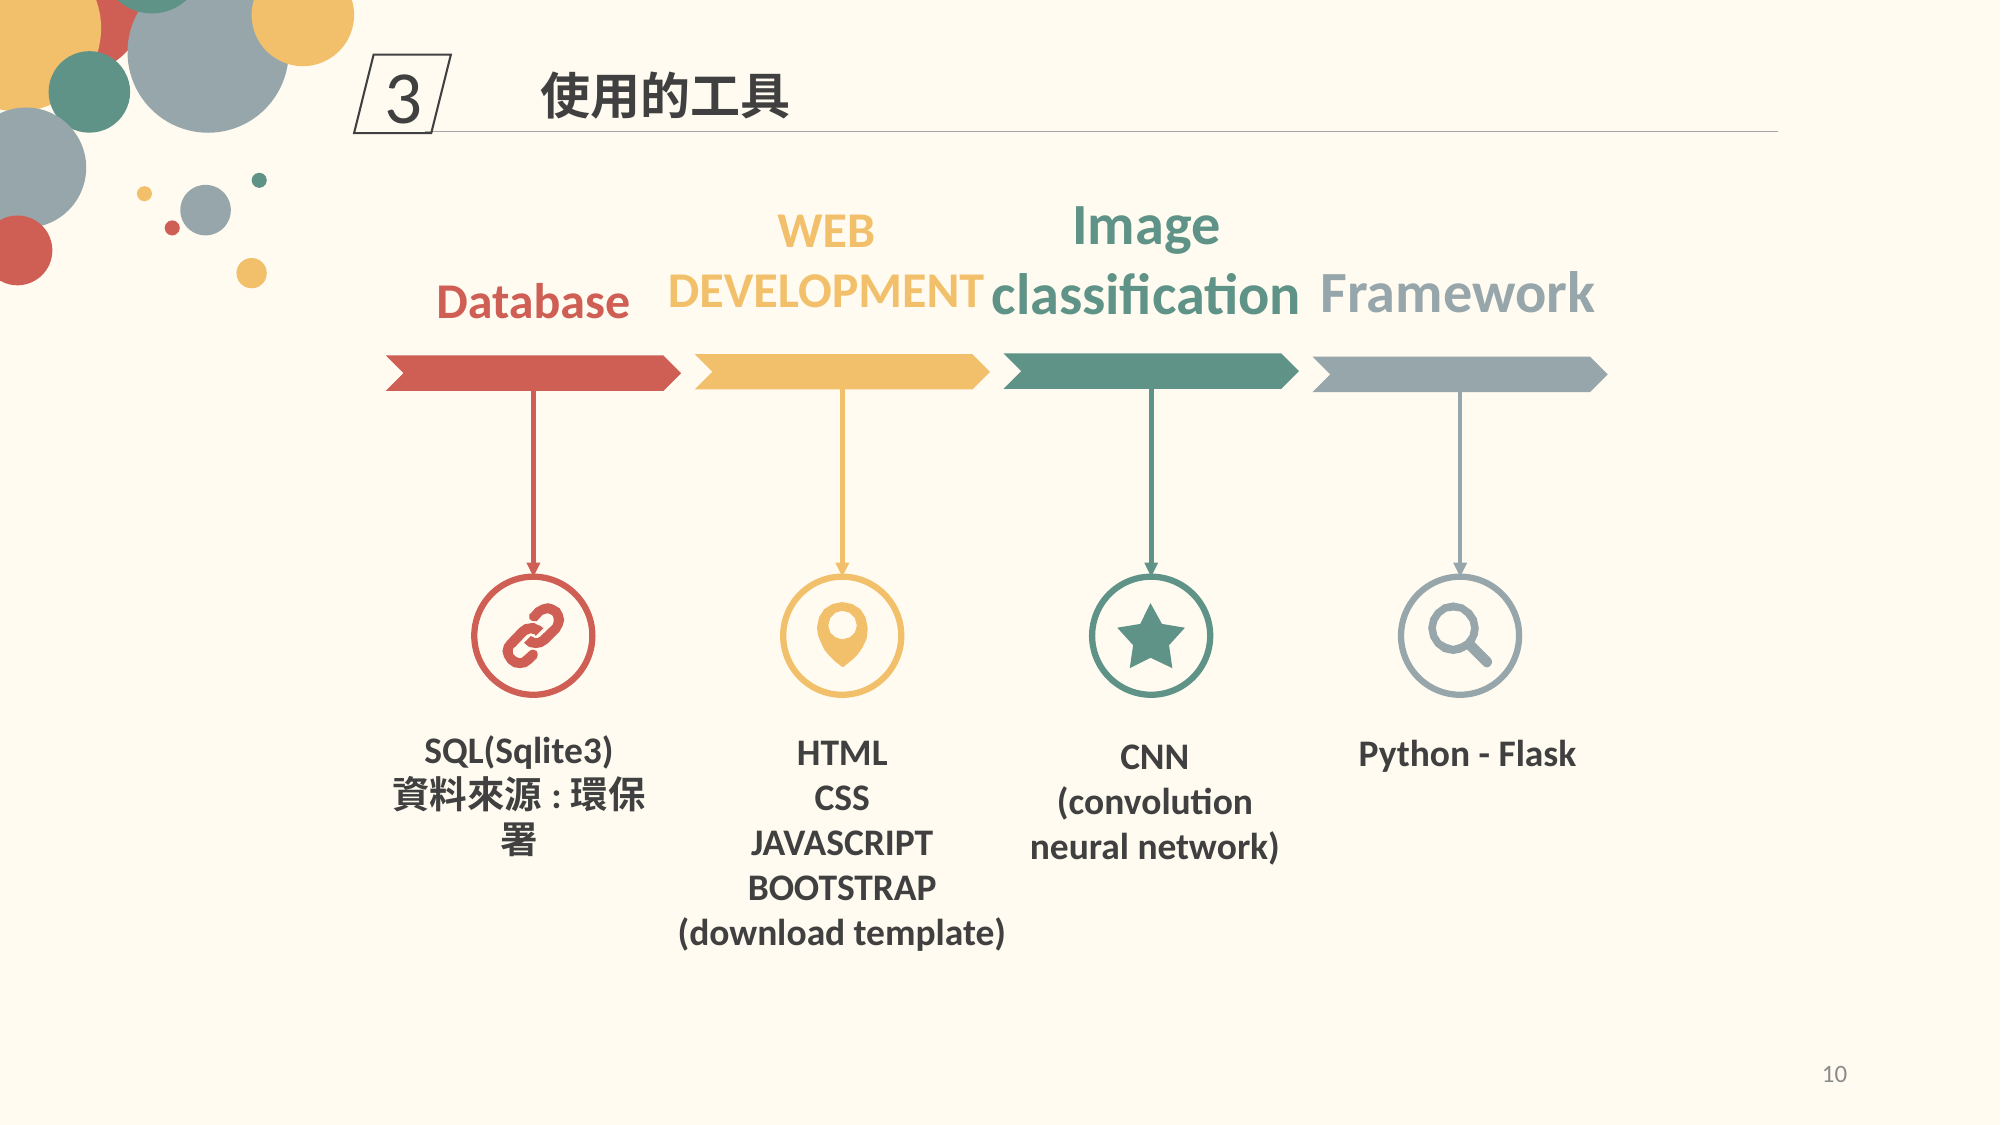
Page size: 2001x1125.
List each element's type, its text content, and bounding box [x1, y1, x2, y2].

text_box [817, 602, 868, 668]
text_box [1399, 575, 1521, 696]
text_box Database [421, 261, 646, 336]
text_box Framework [1306, 247, 1611, 332]
text_box [1091, 575, 1212, 696]
text_box [782, 575, 903, 696]
text_box [1117, 603, 1185, 669]
text_box [1428, 602, 1493, 668]
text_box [0, 0, 355, 289]
text_box 使用的工具 [525, 57, 1296, 131]
text_box [1310, 355, 1610, 394]
text_box [692, 353, 992, 391]
text_box HTML CSS JAVASCRIPT BOOTSTRAP (download template) [635, 720, 1050, 960]
text_box [502, 603, 565, 669]
text_box Image classification [976, 178, 1316, 334]
text_box 3 [355, 53, 453, 135]
text_box Python - Flask [1320, 721, 1616, 782]
text_box CNN (convolution neural network) [1007, 724, 1303, 875]
text_box SQL(Sqlite3) 資料來源:環保署 [364, 718, 674, 869]
text_box [473, 575, 594, 696]
text_box WEB DEVELOPMENT [645, 189, 976, 325]
text_box [383, 354, 683, 392]
slide_number 10 [1412, 1042, 1863, 1103]
text_box [1001, 352, 1301, 390]
